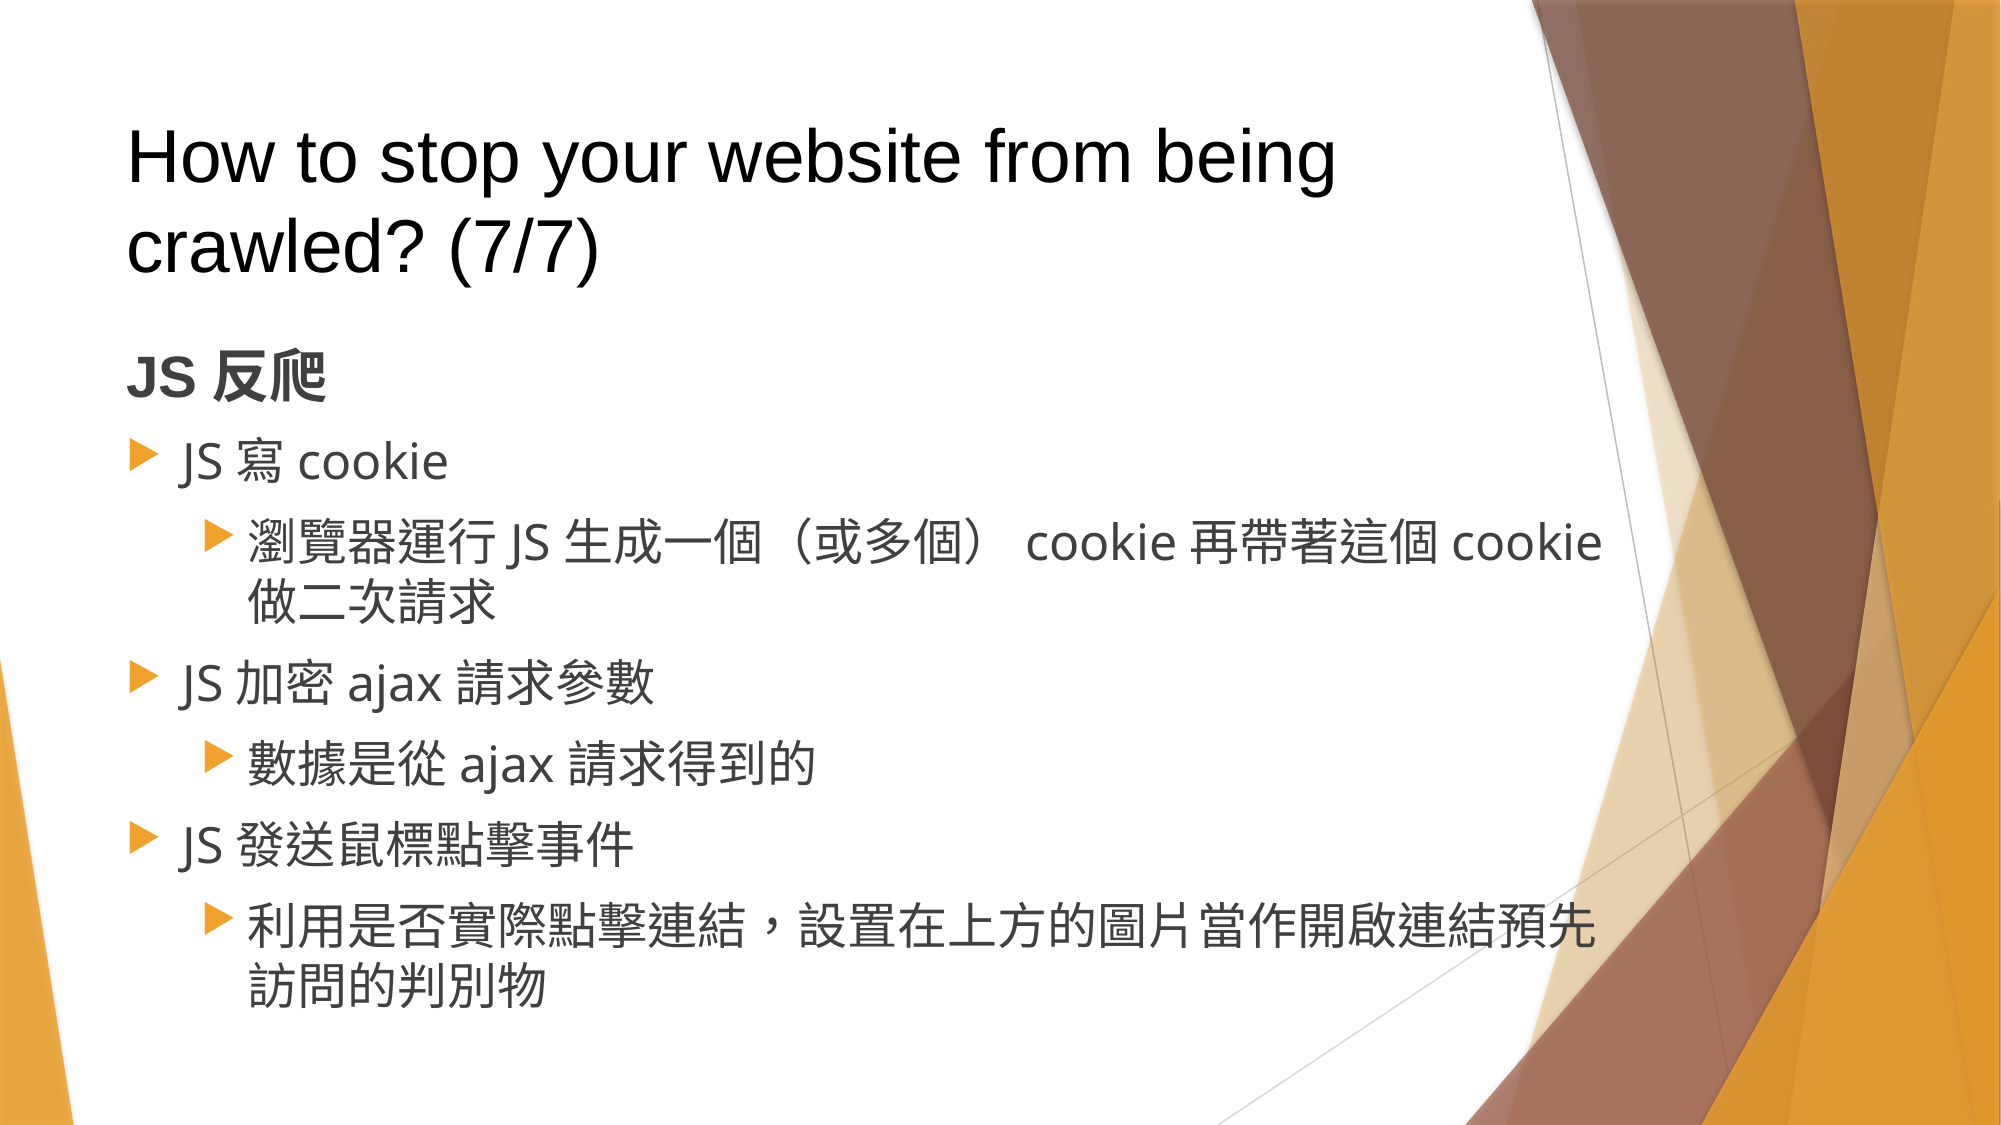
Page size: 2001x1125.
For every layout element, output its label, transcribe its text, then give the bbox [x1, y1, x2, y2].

title How to stop your website from being crawled? (7/7) [111, 99, 1522, 317]
list JS反爬 JS寫cookie 瀏覽器運行JS生成一個（或多個）cookie再帶著這個cookie做二次請求 JS加密ajax請求參數 數據是從ajax請求得到的 JS發送鼠標點擊事件 利用是否實際點擊連結，設置在上方的圖片當作開啟連結預先訪問的判別物 [111, 331, 1660, 1067]
